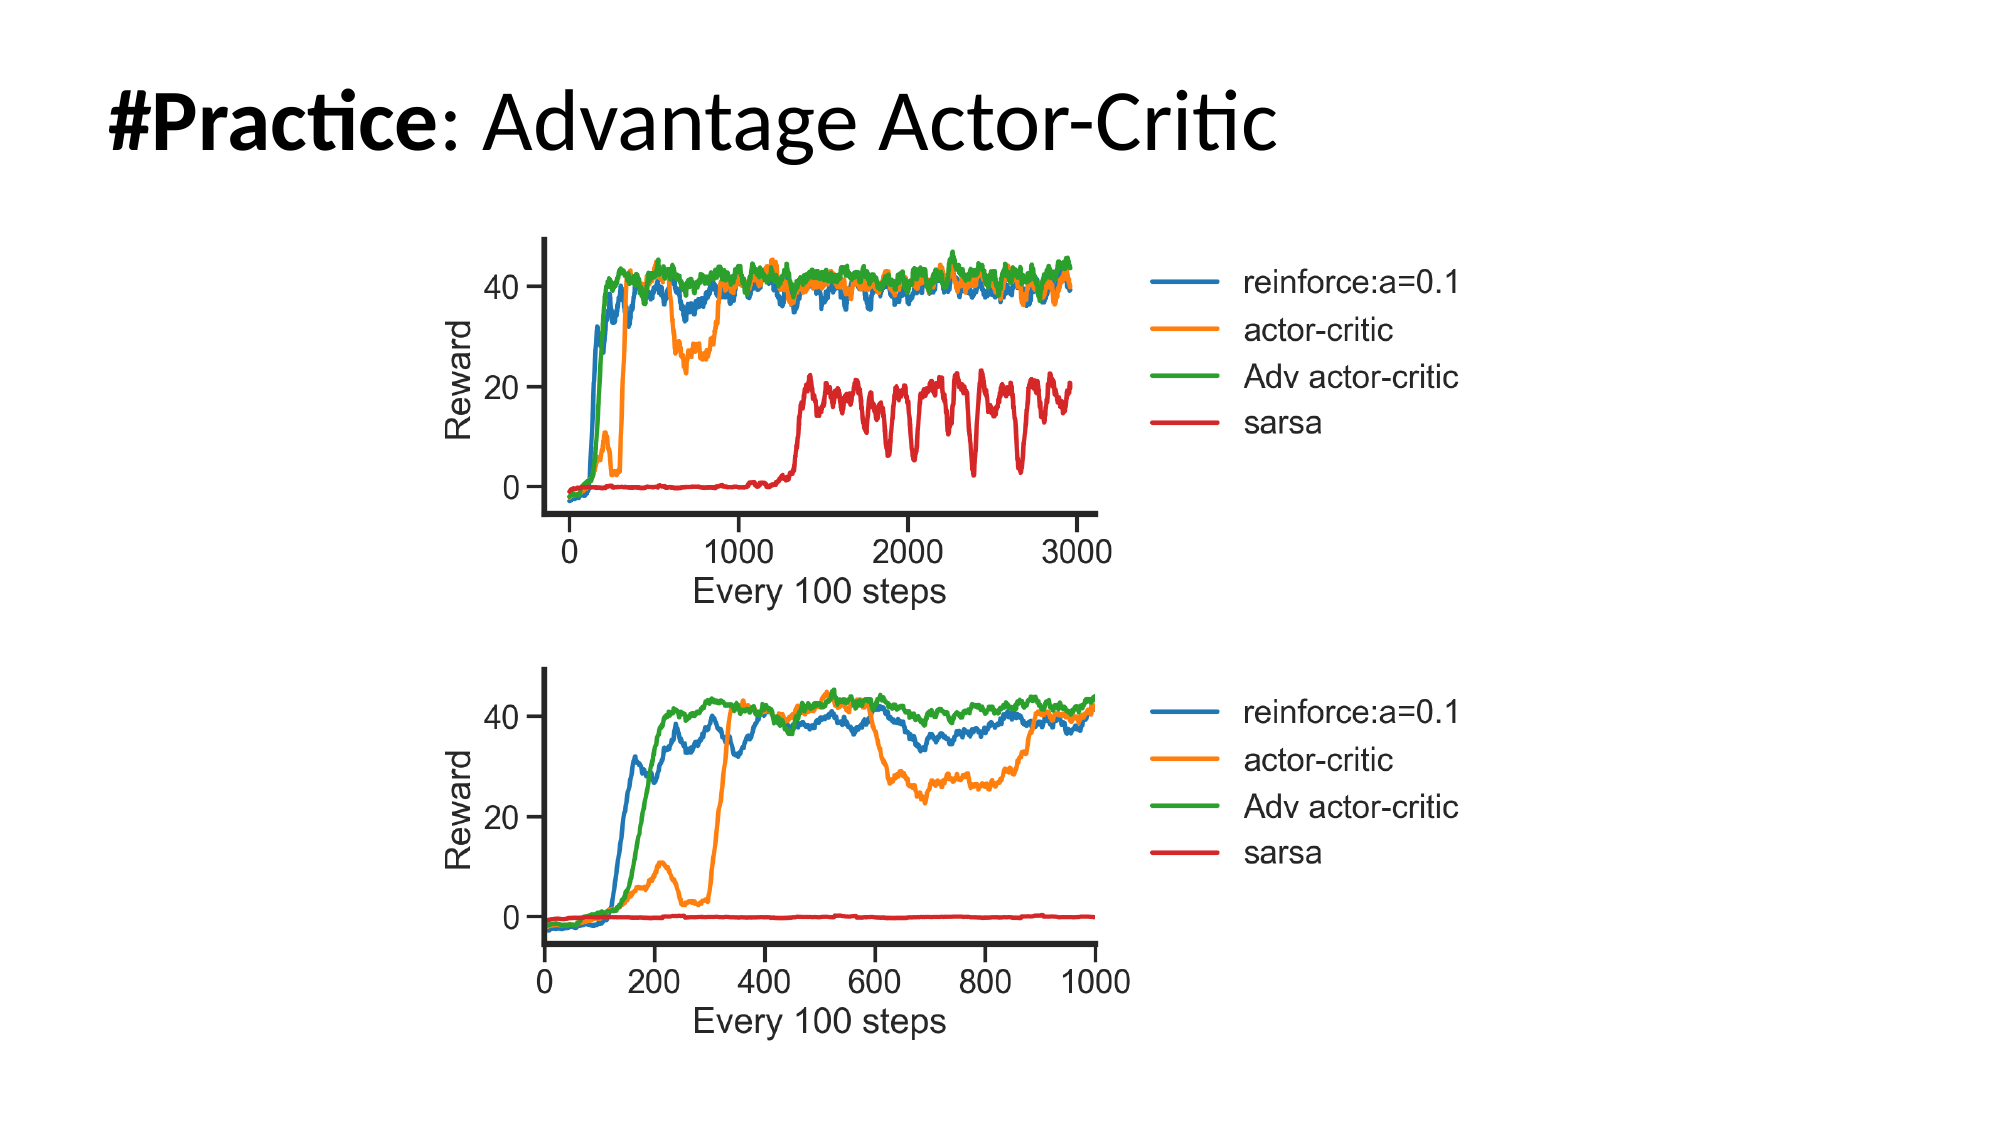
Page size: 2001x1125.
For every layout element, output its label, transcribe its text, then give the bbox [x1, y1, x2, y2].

picture [428, 655, 1488, 1054]
picture [428, 225, 1488, 624]
text_box #Practice: Advantage Actor-Critic [93, 13, 1966, 231]
